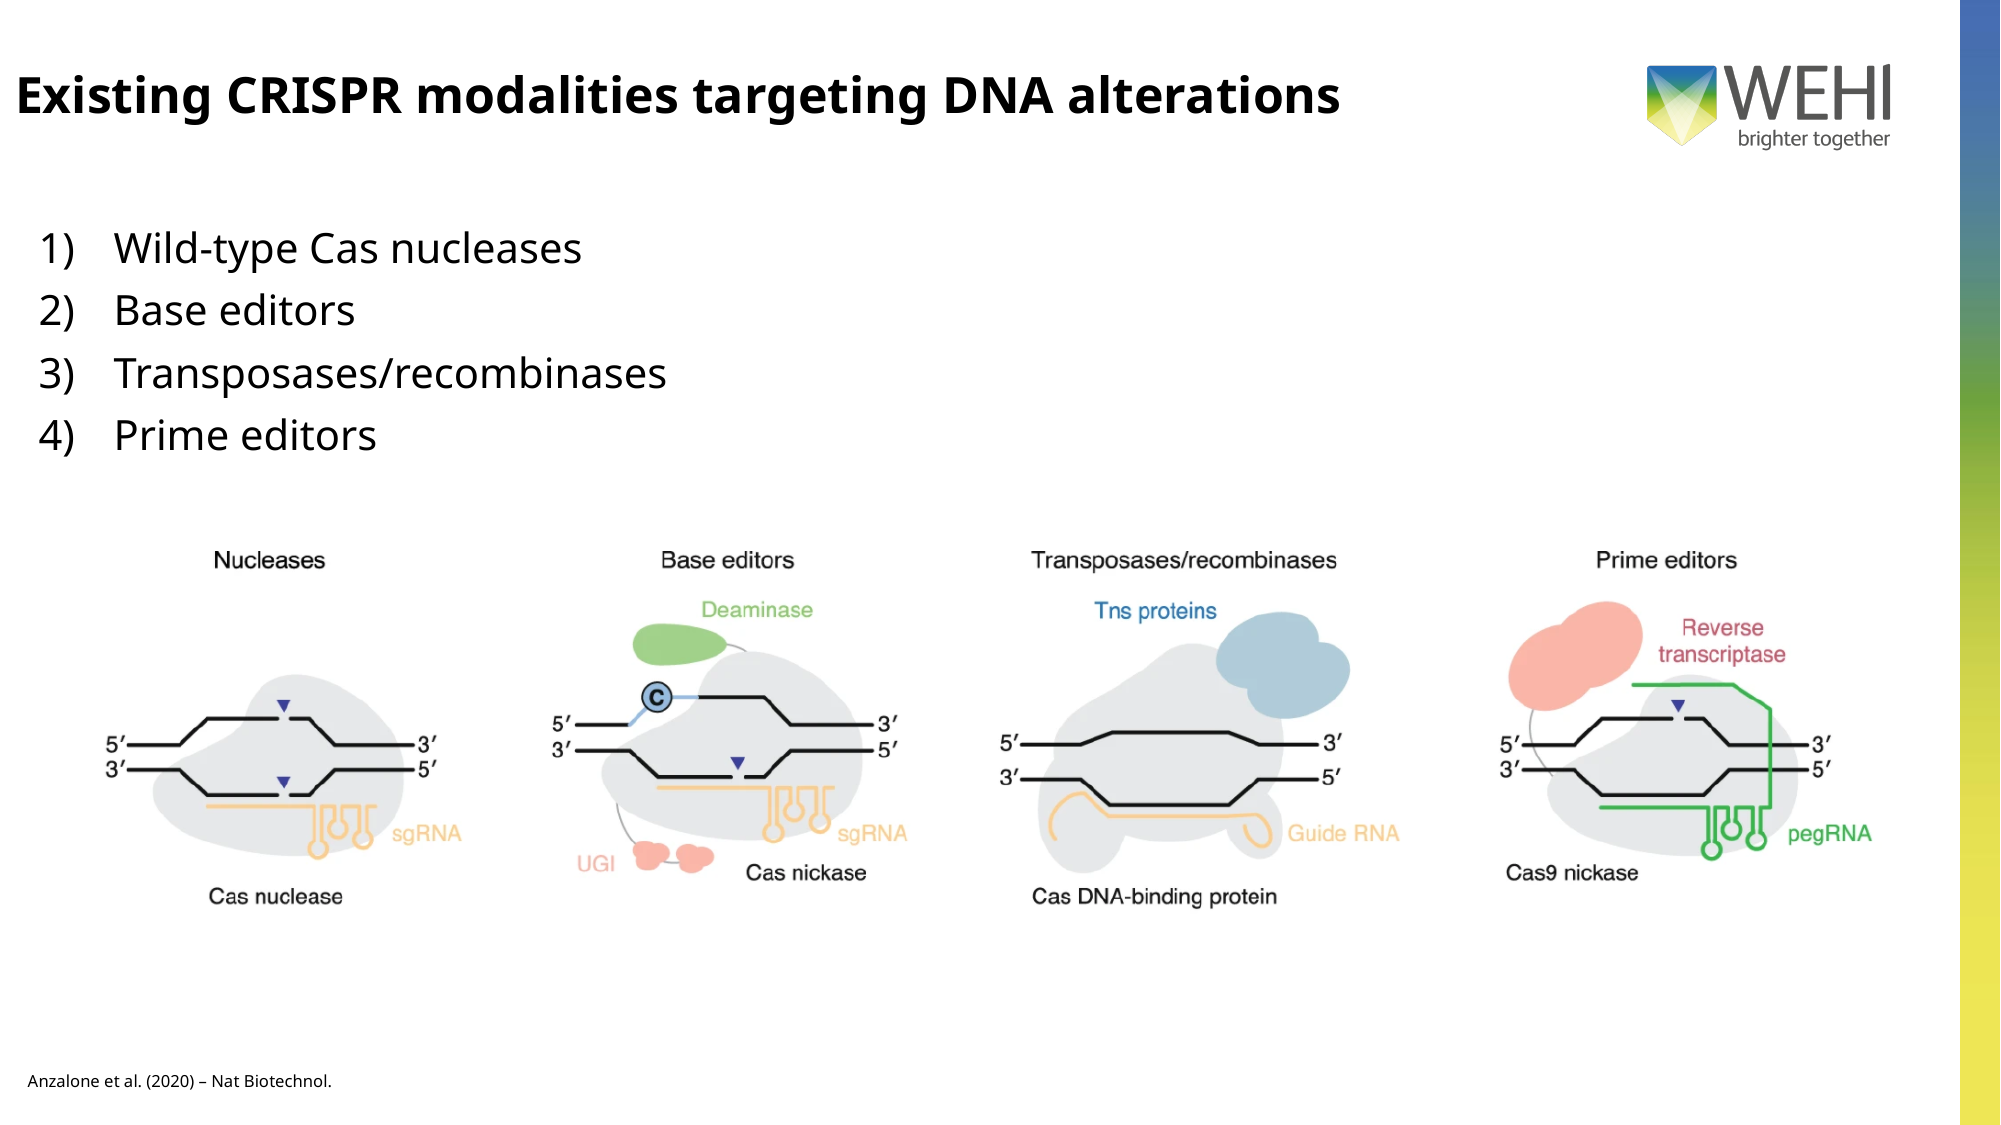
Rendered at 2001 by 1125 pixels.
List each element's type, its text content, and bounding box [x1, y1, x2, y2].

text_box Anzalone et al. (2020) – Nat Biotechnol. [12, 1063, 671, 1099]
picture [1960, 0, 2000, 1125]
list Wild-type Cas nucleases Base editors Transposases/recombinases Prime editors [23, 213, 1926, 1027]
picture [72, 529, 1927, 927]
picture [1673, 61, 1896, 153]
title Existing CRISPR modalities targeting DNA alterations [0, 0, 1673, 188]
